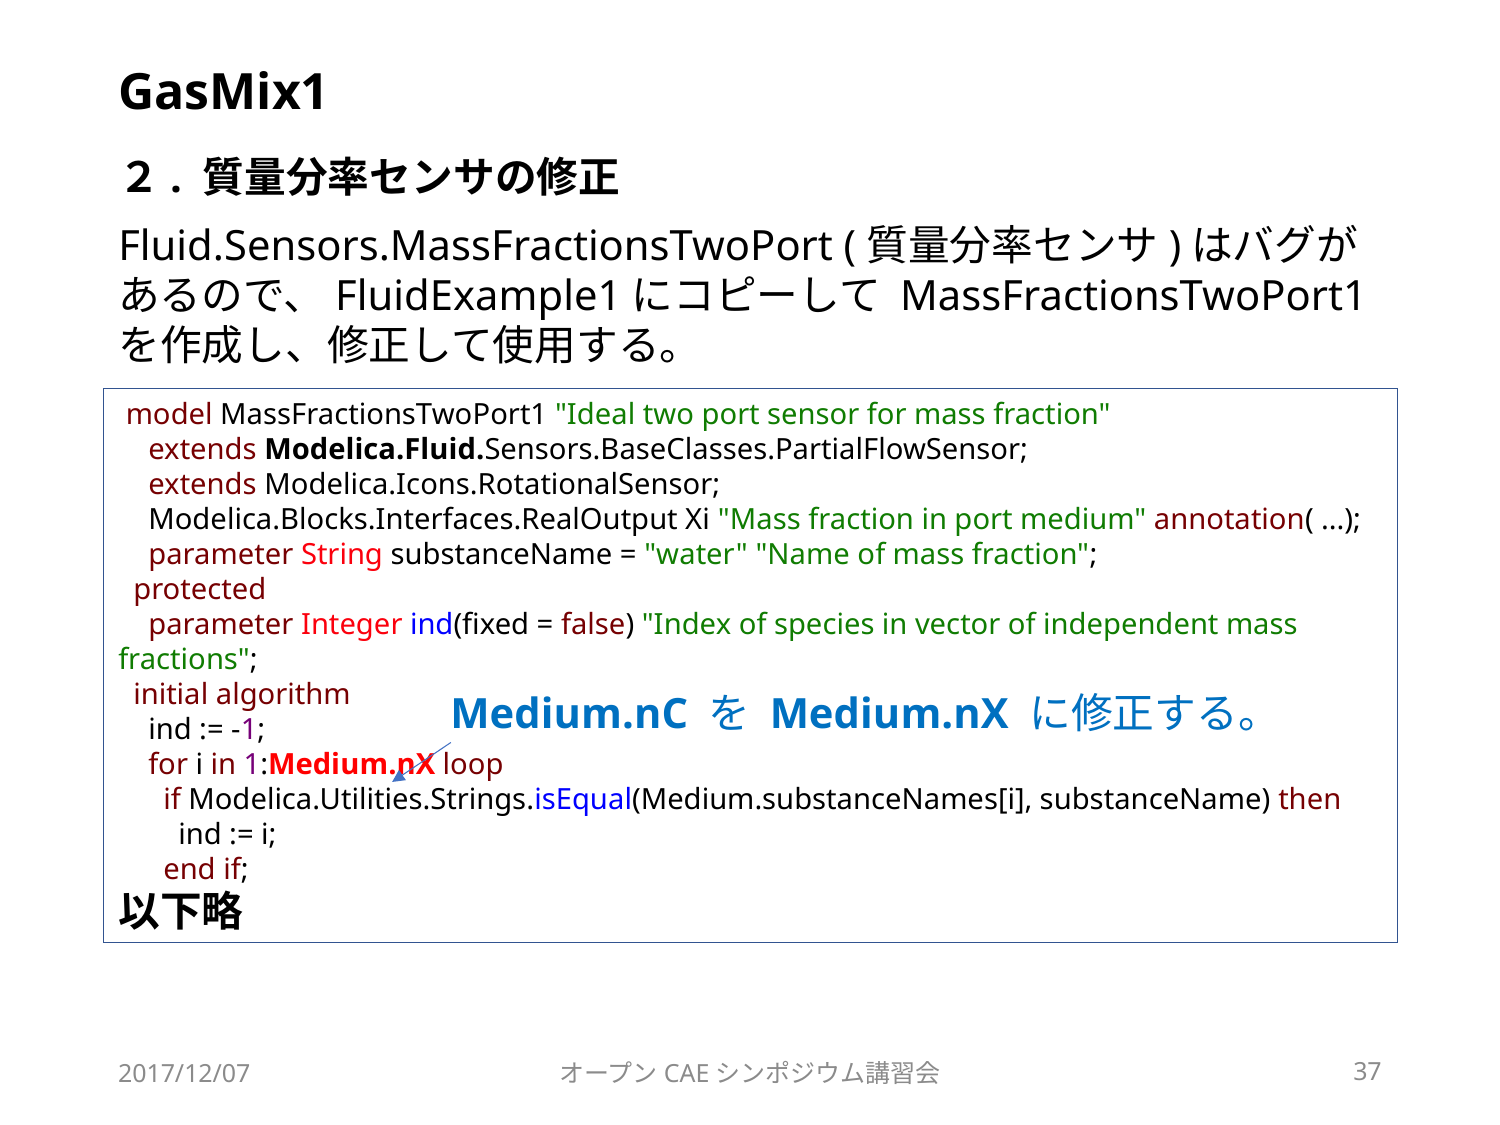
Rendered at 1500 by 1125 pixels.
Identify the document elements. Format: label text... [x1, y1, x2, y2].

text_box Fluid.Sensors.MassFractionsTwoPort (質量分率センサ)はバグがあるので、FluidExample1にコピーして MassFractionsTwoPort1を作成し、修正して使用する。 [103, 211, 1398, 377]
title GasMix1 [103, 59, 1397, 142]
footer オープンCAEシンポジウム講習会 [496, 1042, 1004, 1103]
text_box Medium.nC を Medium.nX に修正する。 [435, 679, 1261, 744]
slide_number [103, 1042, 441, 1103]
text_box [392, 742, 451, 782]
slide_number 37 [1059, 1042, 1397, 1103]
text_box model MassFractionsTwoPort1 "Ideal two port sensor for mass fraction" extends Modelica.Fluid.Sensors.BaseClasses.PartialFlowSensor; extends Modelica.Icons.RotationalSensor; Modelica.Blocks.Interfaces.RealOutput Xi "Mass fraction in port medium" annotation( ...); parameter String substanceName = "water" "Name of mass fraction"; protected parameter Integer ind(fixed = false) "Index of species in vector of independent mass fractions"; initial algorithm ind := -1; for i in 1:Medium.nX loop if Modelica.Utilities.Strings.isEqual(Medium.substanceNames[i], substanceName) then ind := i; end if; 以下略 [103, 388, 1398, 943]
text_box ２. 質量分率センサの修正 [103, 143, 1136, 209]
